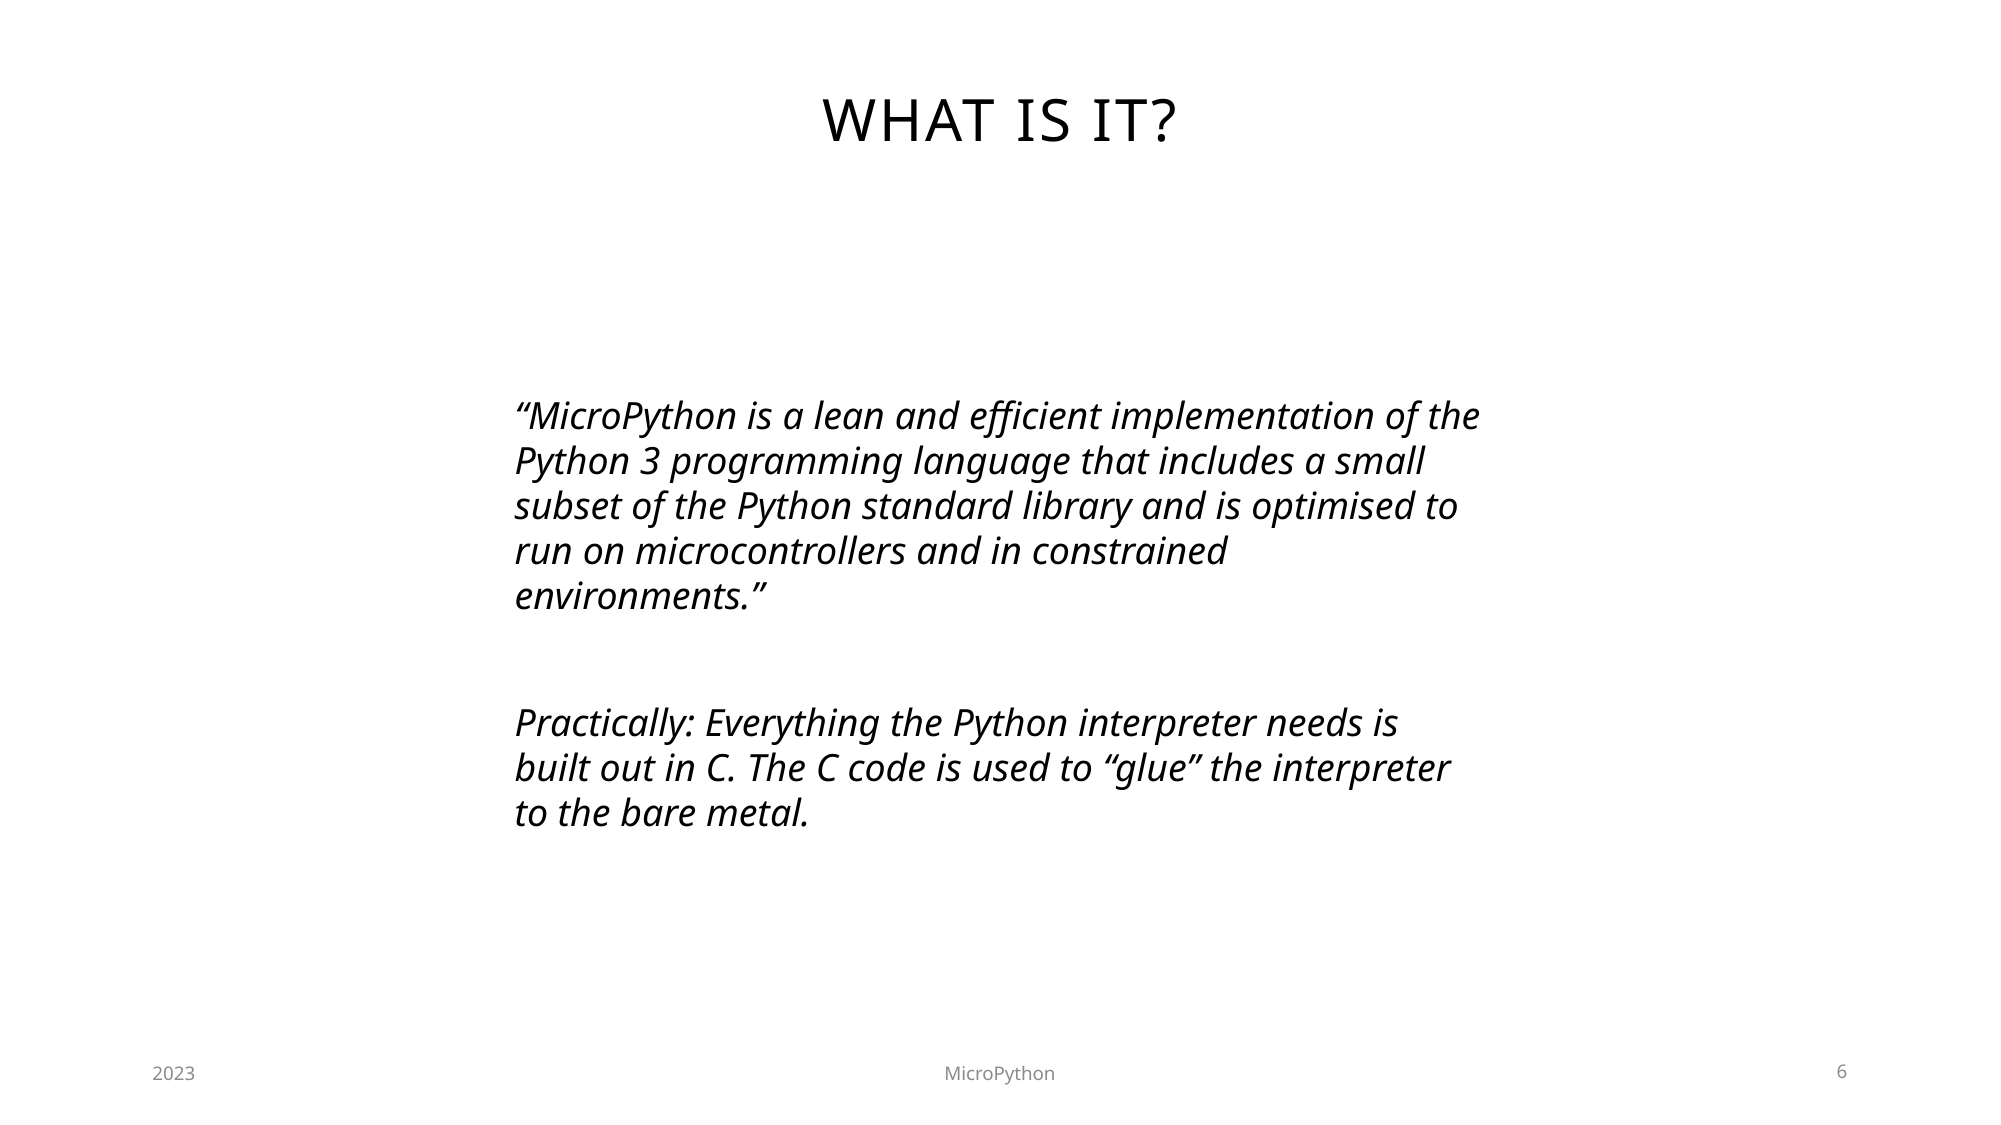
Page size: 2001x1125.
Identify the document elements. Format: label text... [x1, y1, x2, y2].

slide_number 6 [1412, 1042, 1863, 1103]
slide_number 2023 [137, 1042, 588, 1103]
title WHAT IS IT? [0, 1, 2000, 244]
footer MicroPython [662, 1042, 1338, 1103]
text_box “MicroPython is a lean and efficient implementation of the Python 3 programming language that includes a small subset of the Python standard library and is optimised to run on microcontrollers and in constrained environments.” [499, 339, 1500, 625]
text_box Practically: Everything the Python interpreter needs is built out in C. The C code is used to “glue” the interpreter to the bare metal. [499, 691, 1500, 842]
